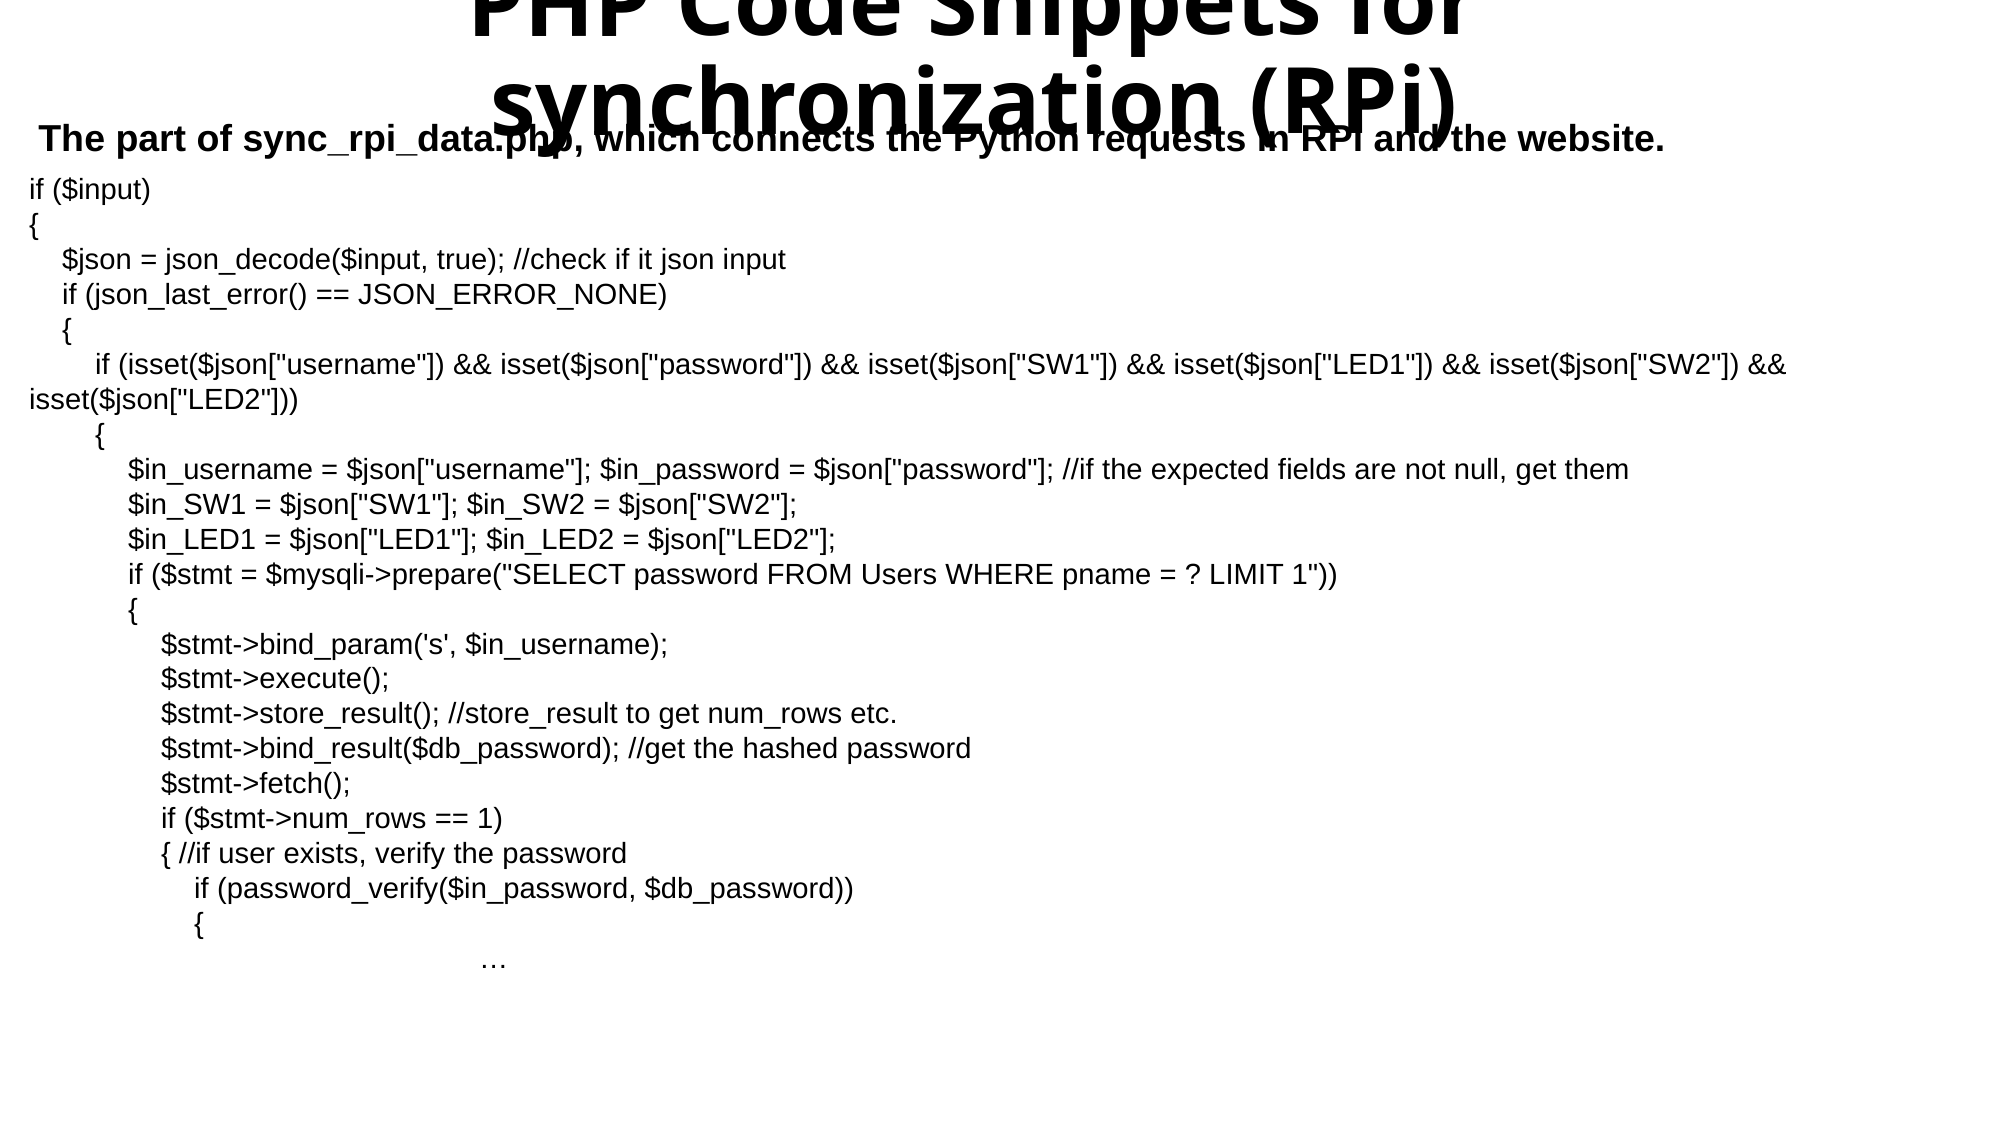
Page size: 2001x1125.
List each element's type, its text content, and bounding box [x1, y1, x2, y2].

text_box The part of sync_rpi_data.php, which connects the Python requests in RPi and the website. [23, 106, 1890, 163]
text_box if ($input) { $json = json_decode($input, true); //check if it json input if (json_last_error() == JSON_ERROR_NONE) { if (isset($json["username"]) && isset($json["password"]) && isset($json["SW1"]) && isset($json["LED1"]) && isset($json["SW2"]) && isset($json["LED2"])) { $in_username = $json["username"]; $in_password = $json["password"]; //if the expected fields are not null, get them $in_SW1 = $json["SW1"]; $in_SW2 = $json["SW2"]; $in_LED1 = $json["LED1"]; $in_LED2 = $json["LED2"]; if ($stmt = $mysqli->prepare("SELECT password FROM Users WHERE pname = ? LIMIT 1")) { $stmt->bind_param('s', $in_username); $stmt->execute(); $stmt->store_result(); //store_result to get num_rows etc. $stmt->bind_result($db_password); //get the hashed password $stmt->fetch(); if ($stmt->num_rows == 1) { //if user exists, verify the password if (password_verify($in_password, $db_password)) { … [14, 163, 1925, 1102]
text_box PHP Code Snippets for synchronization (RPi) [105, 0, 1842, 106]
